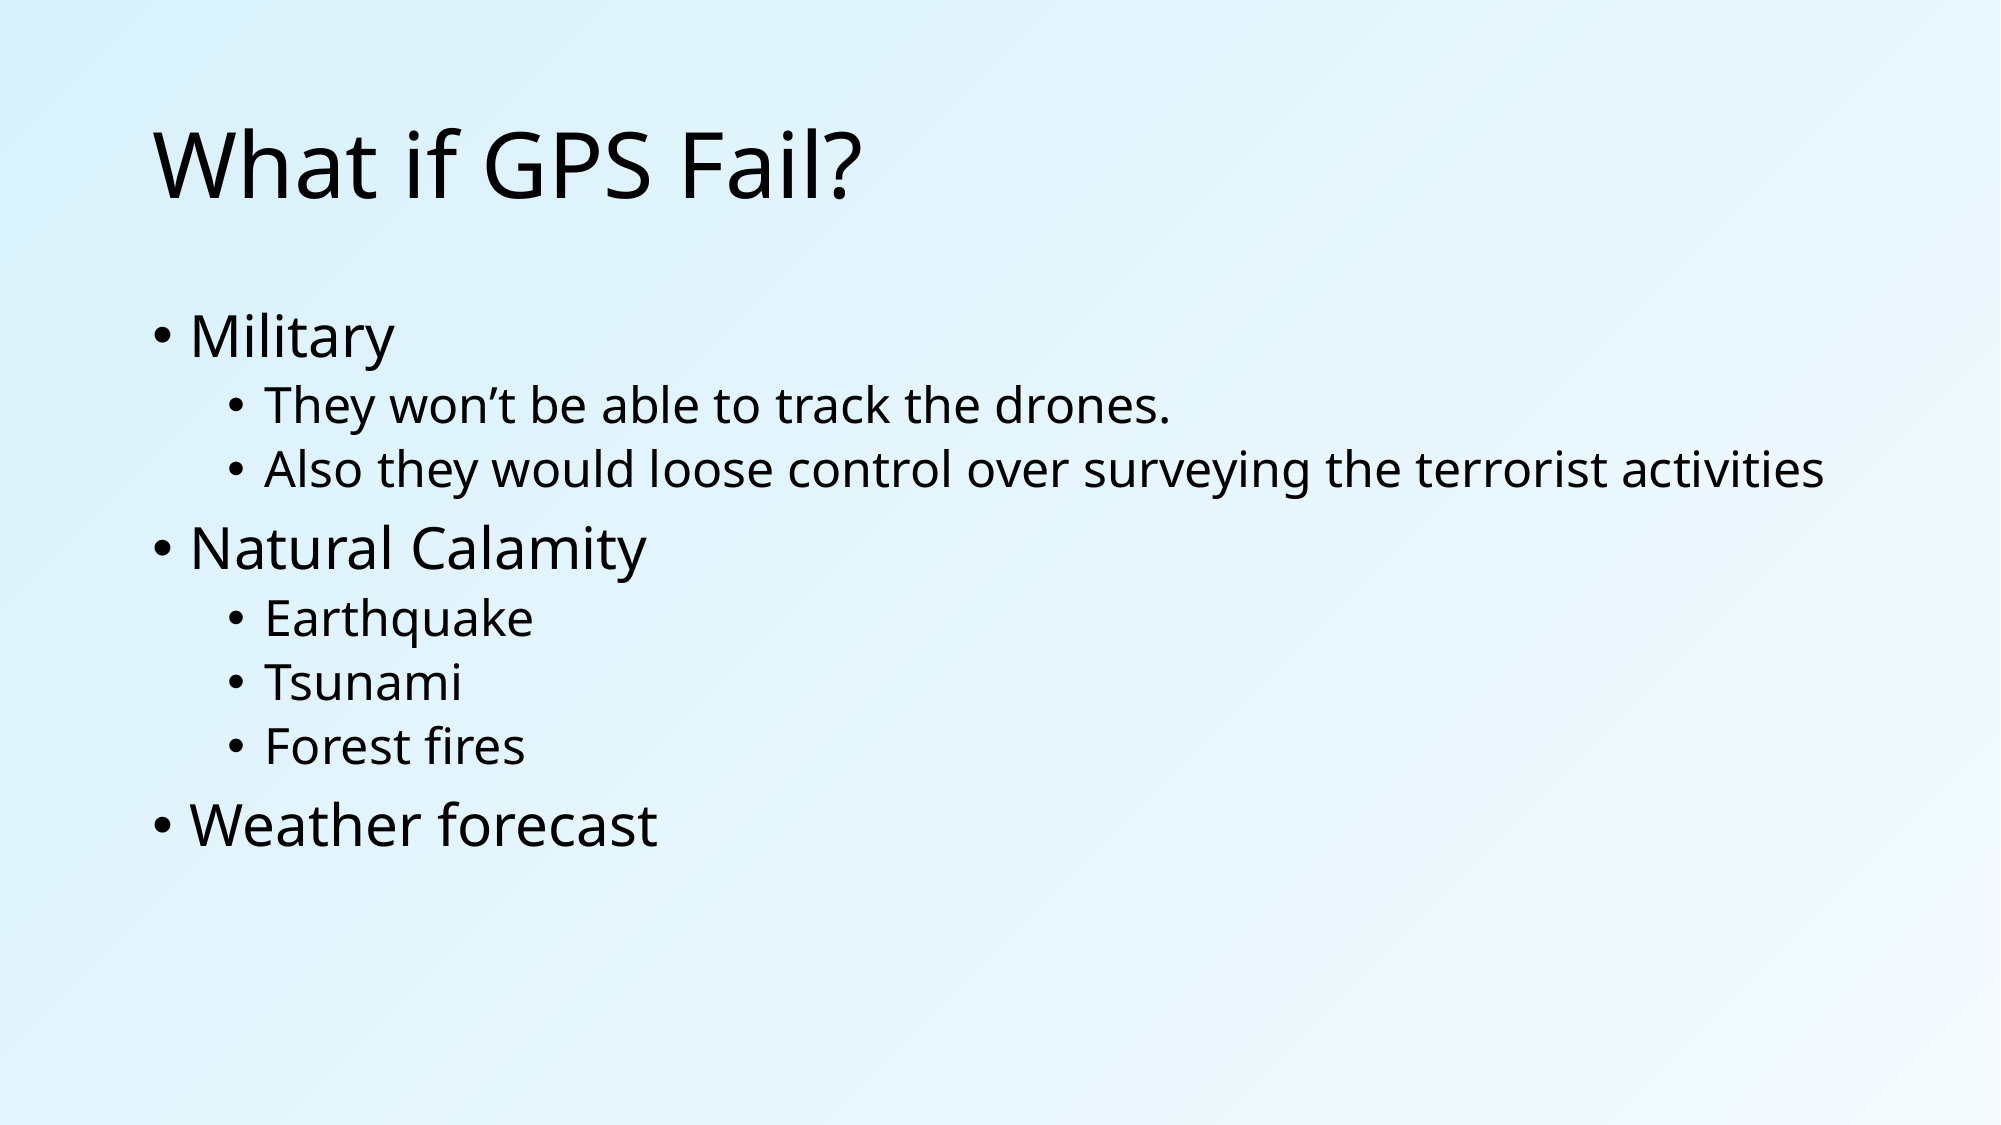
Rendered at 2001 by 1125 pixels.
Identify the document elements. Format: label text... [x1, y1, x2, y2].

list Military They won’t be able to track the drones. Also they would loose control over surveying the terrorist activities Natural Calamity Earthquake Tsunami Forest fires Weather forecast [137, 299, 1863, 1014]
title What if GPS Fail? [137, 59, 1863, 278]
